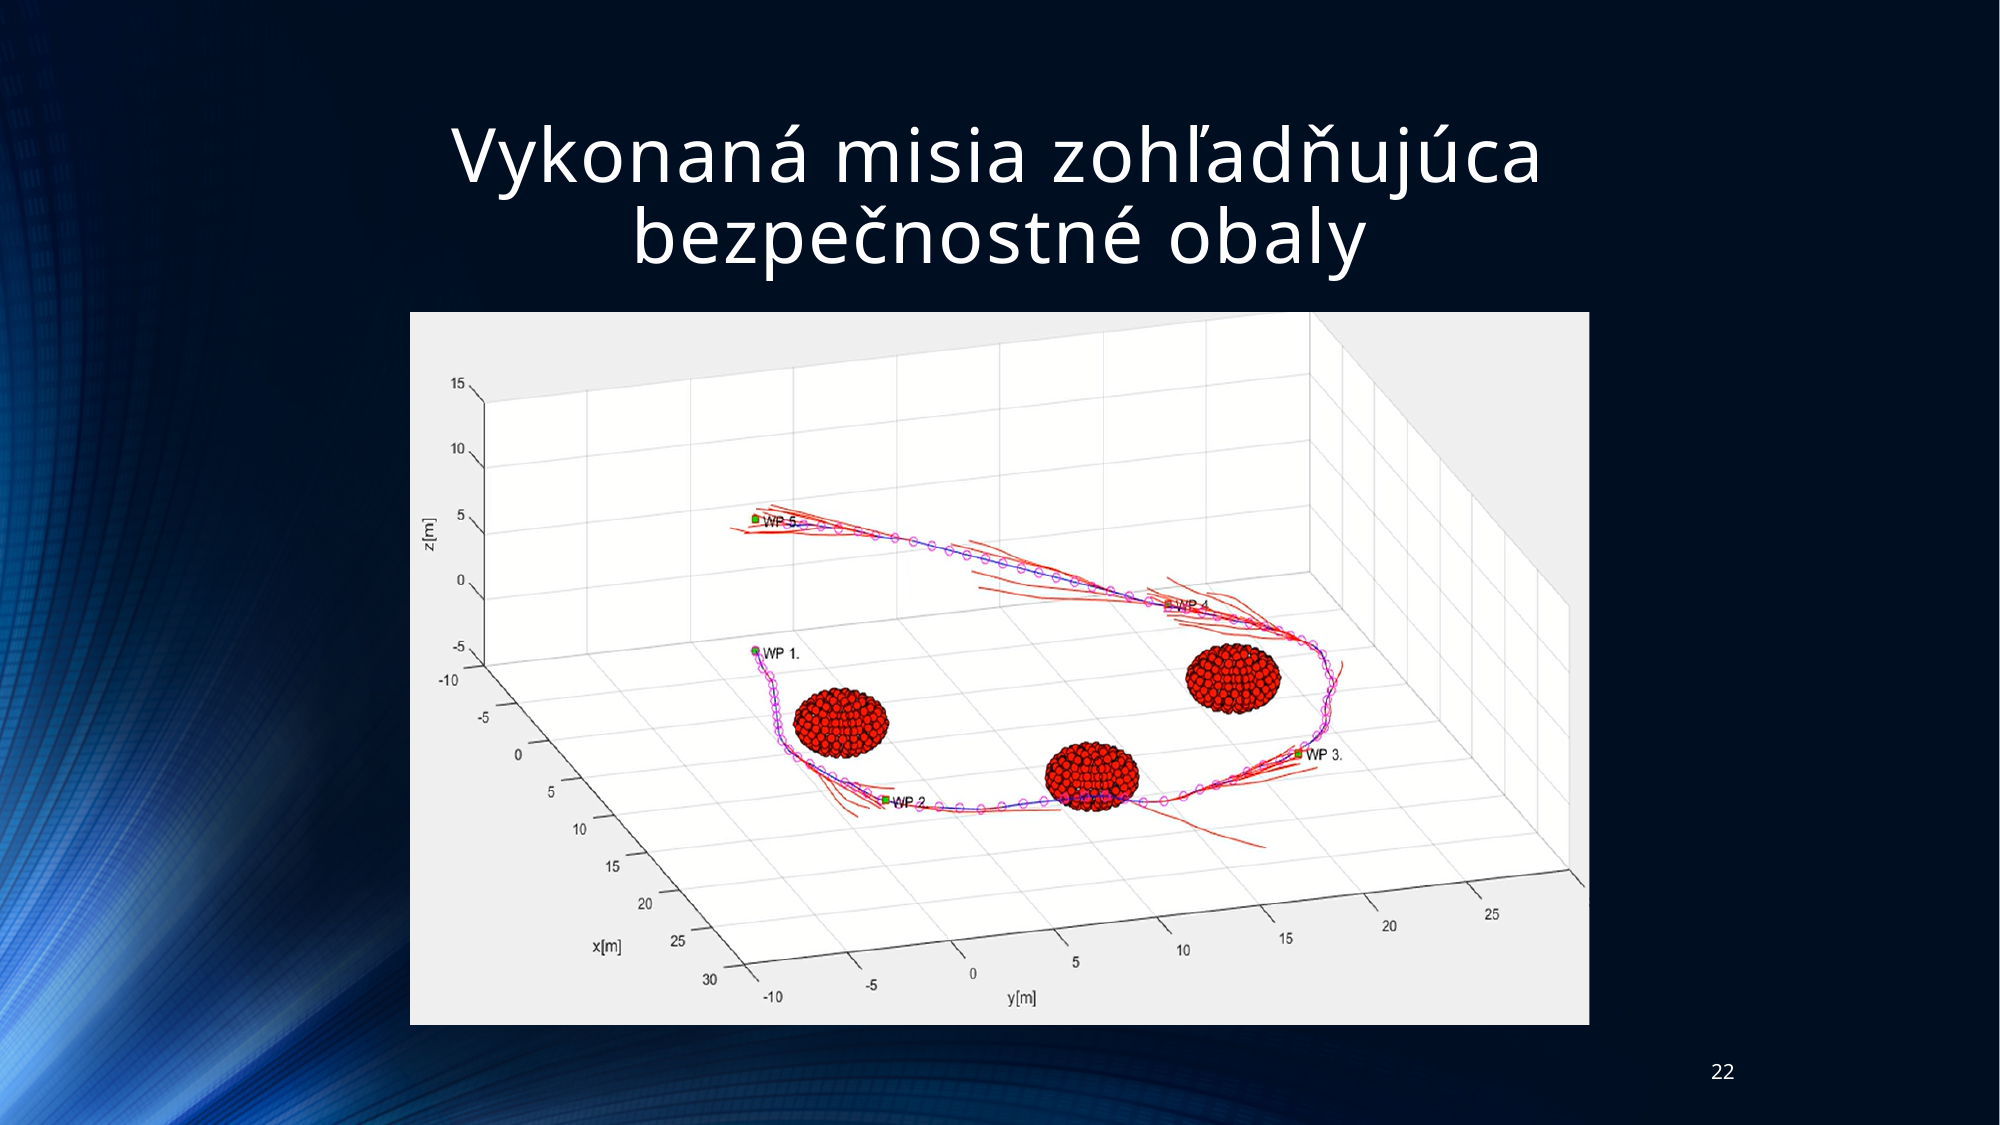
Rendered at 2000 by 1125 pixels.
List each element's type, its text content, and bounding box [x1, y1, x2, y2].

title Vykonaná misia zohľadňujúca bezpečnostné obaly [249, 62, 1750, 288]
picture [0, 0, 2000, 1125]
slide_number 22 [1612, 1050, 1750, 1096]
